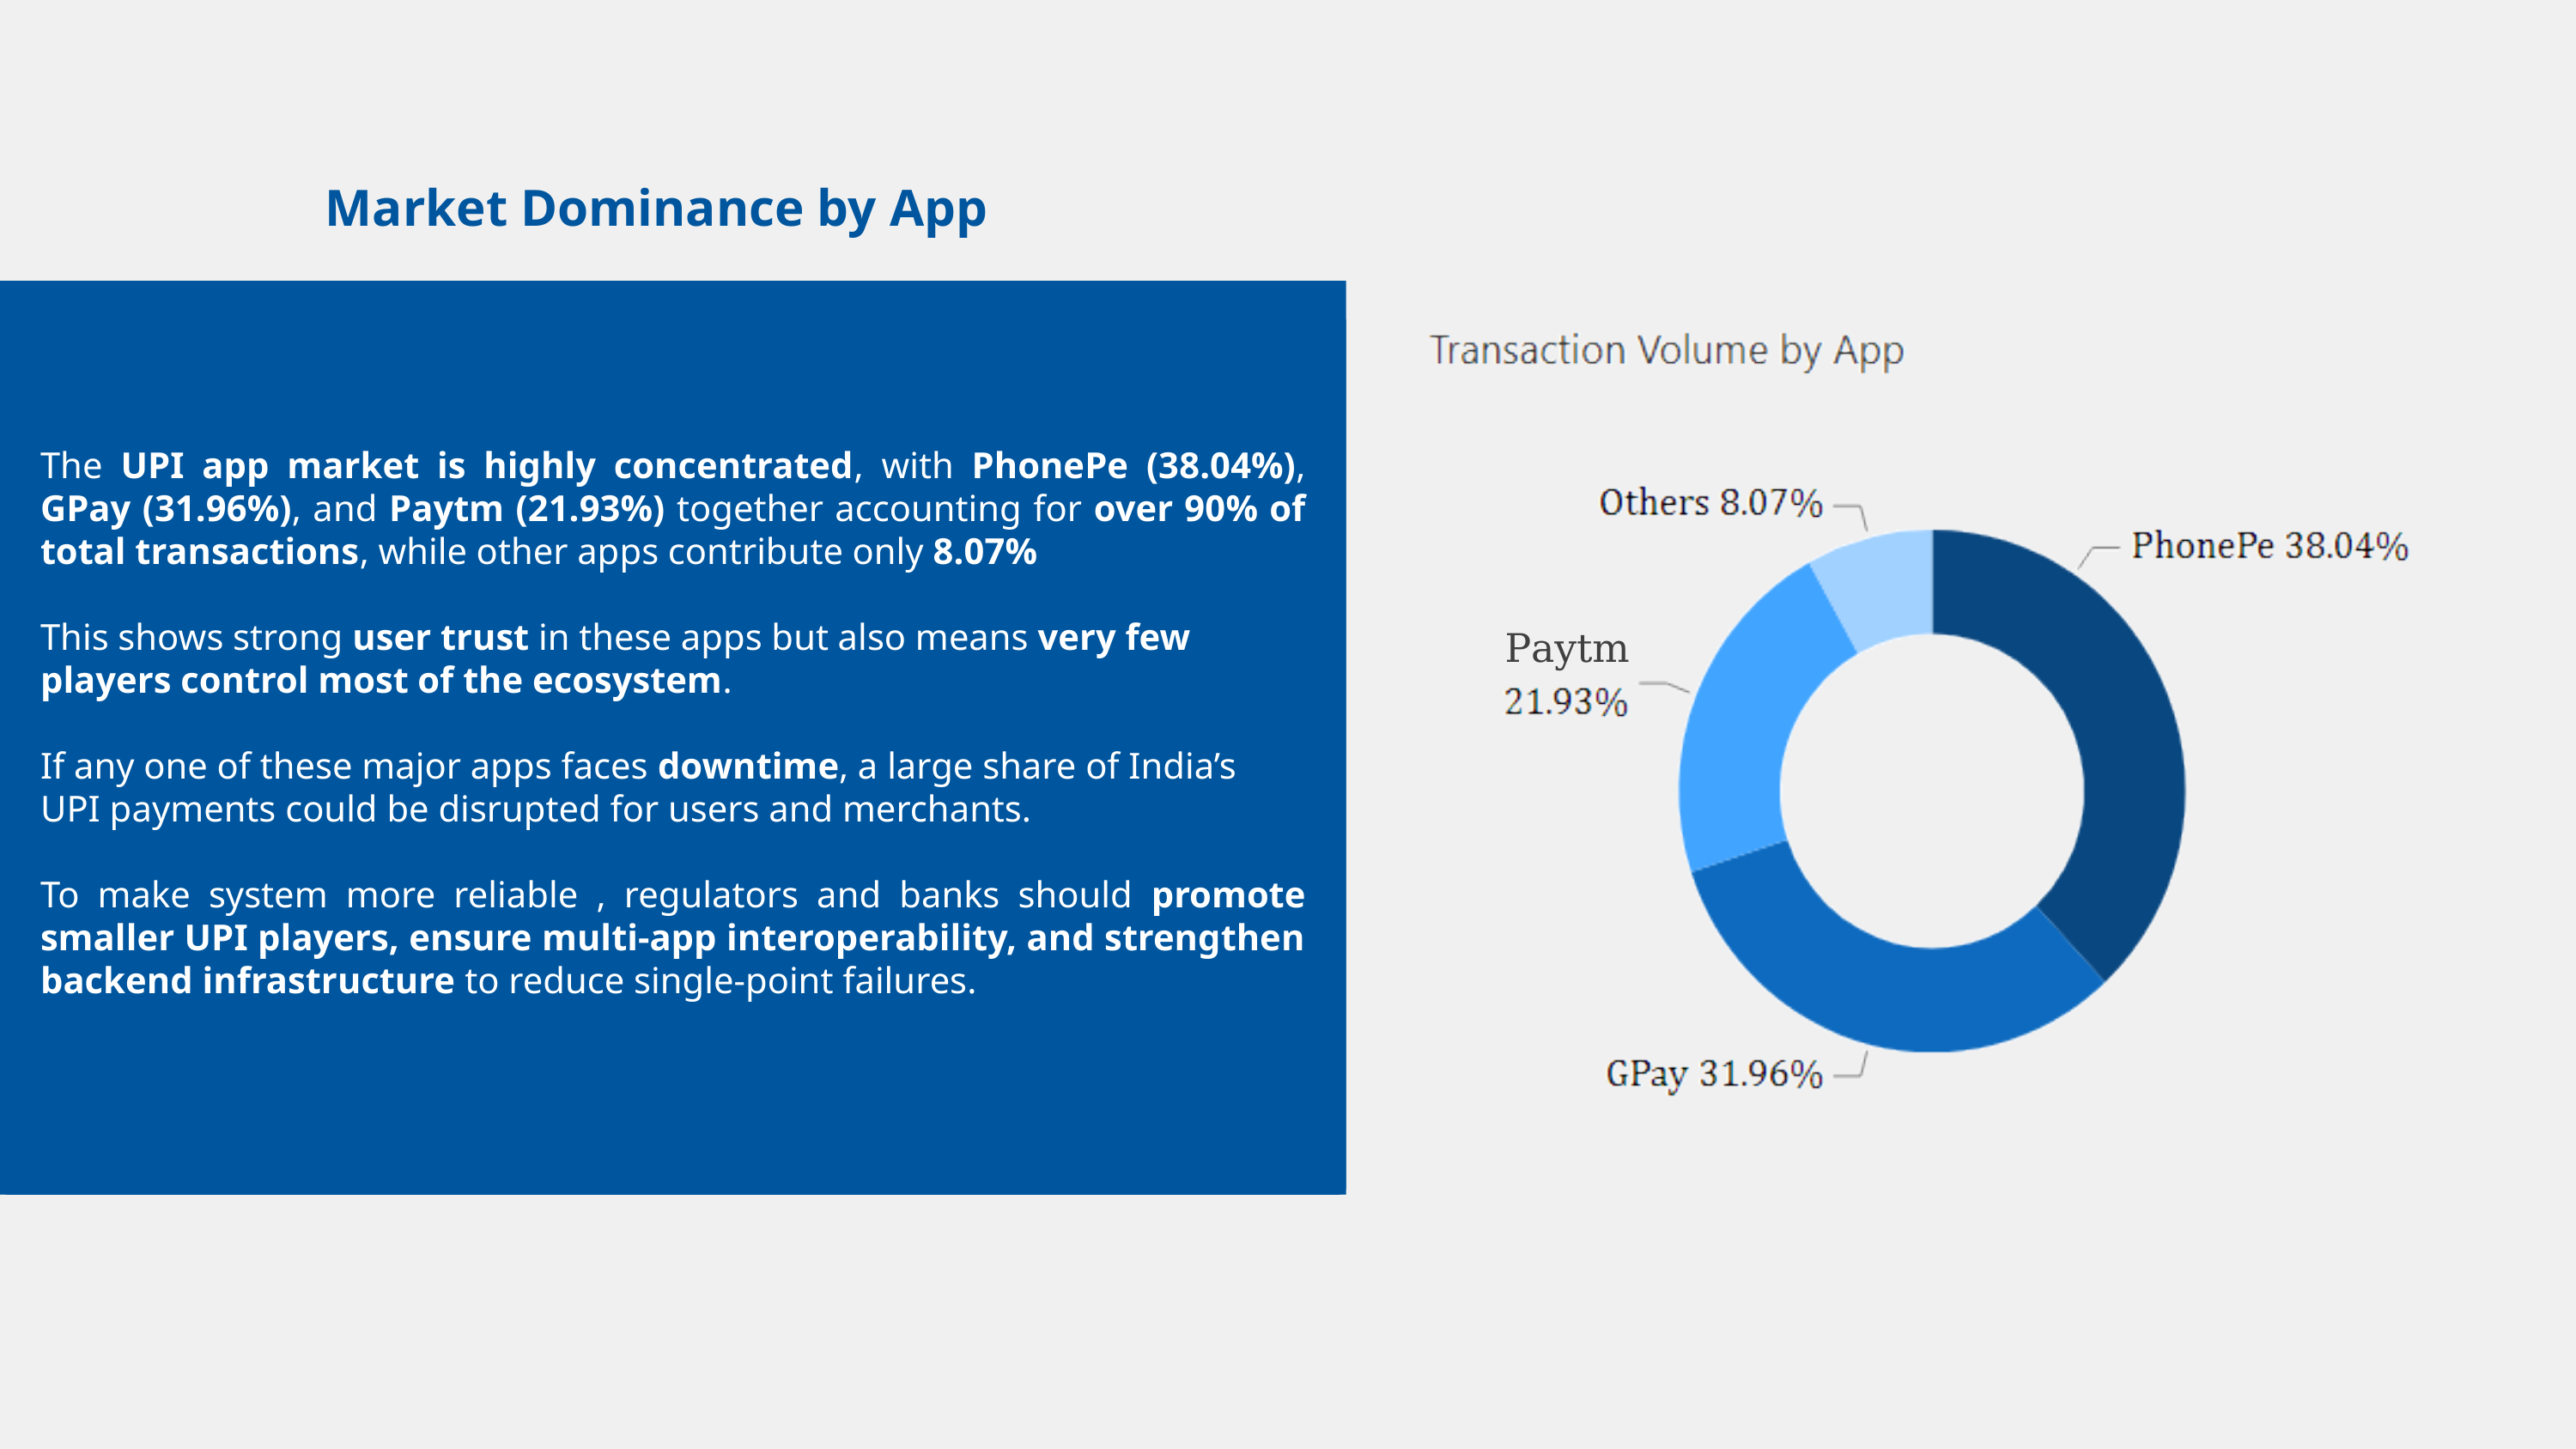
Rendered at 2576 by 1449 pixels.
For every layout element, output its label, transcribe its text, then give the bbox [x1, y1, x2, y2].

text_box Market Dominance by App [325, 152, 1239, 237]
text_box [0, 280, 1346, 1195]
picture [1406, 280, 2460, 1195]
